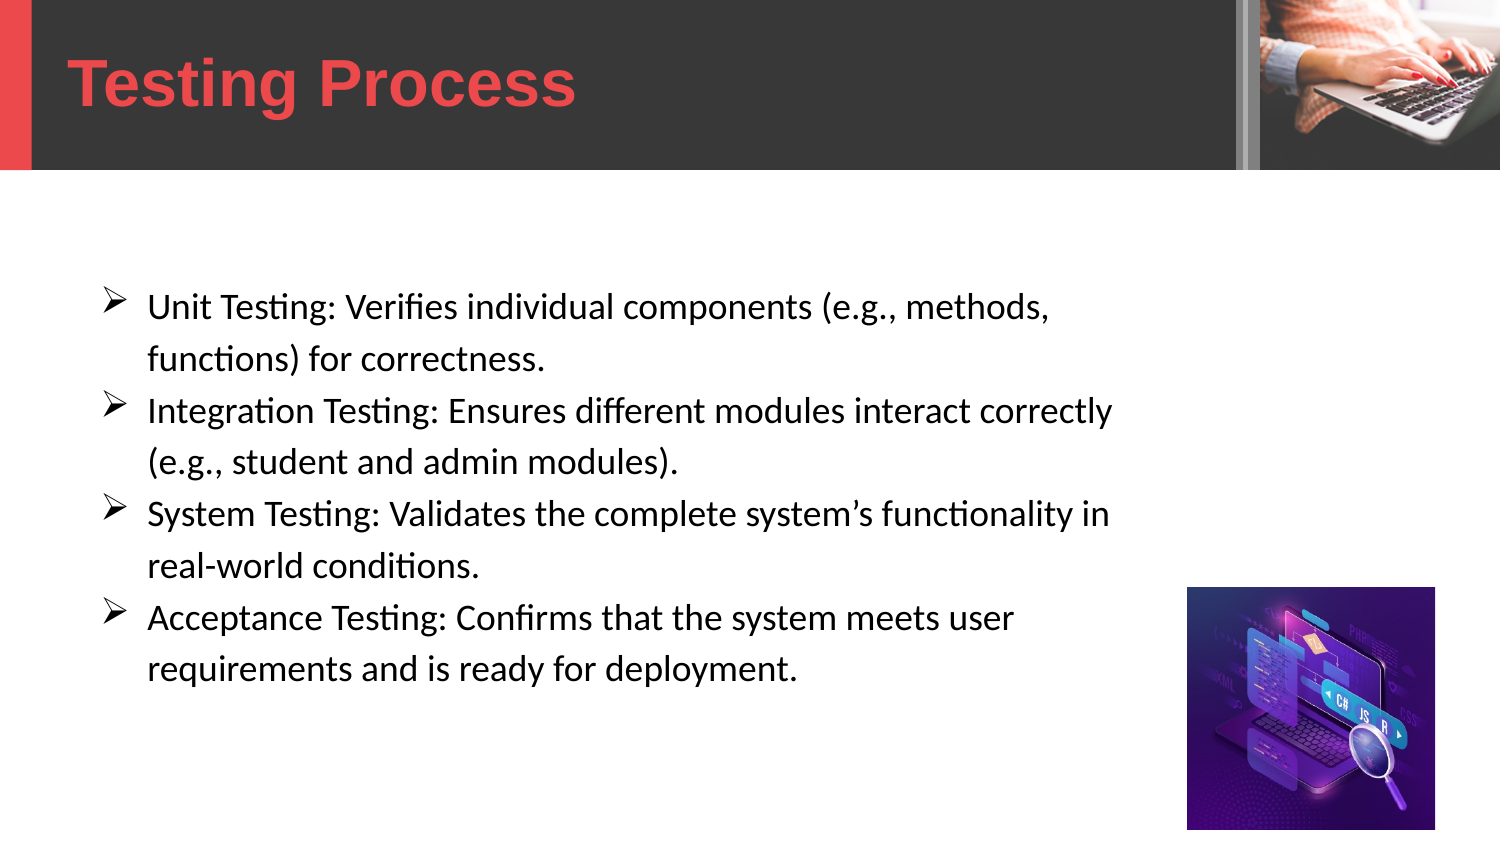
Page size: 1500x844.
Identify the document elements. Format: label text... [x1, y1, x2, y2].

list Testing Process [53, 32, 1235, 127]
picture [0, 0, 1500, 844]
text_box Unit Testing: Verifies individual components (e.g., methods, functions) for correctness. Integration Testing: Ensures different modules interact correctly (e.g., student and admin modules). System Testing: Validates the complete system’s functionality in real-world conditions. Acceptance Testing: Confirms that the system meets user requirements and is ready for deployment. [64, 268, 1140, 742]
